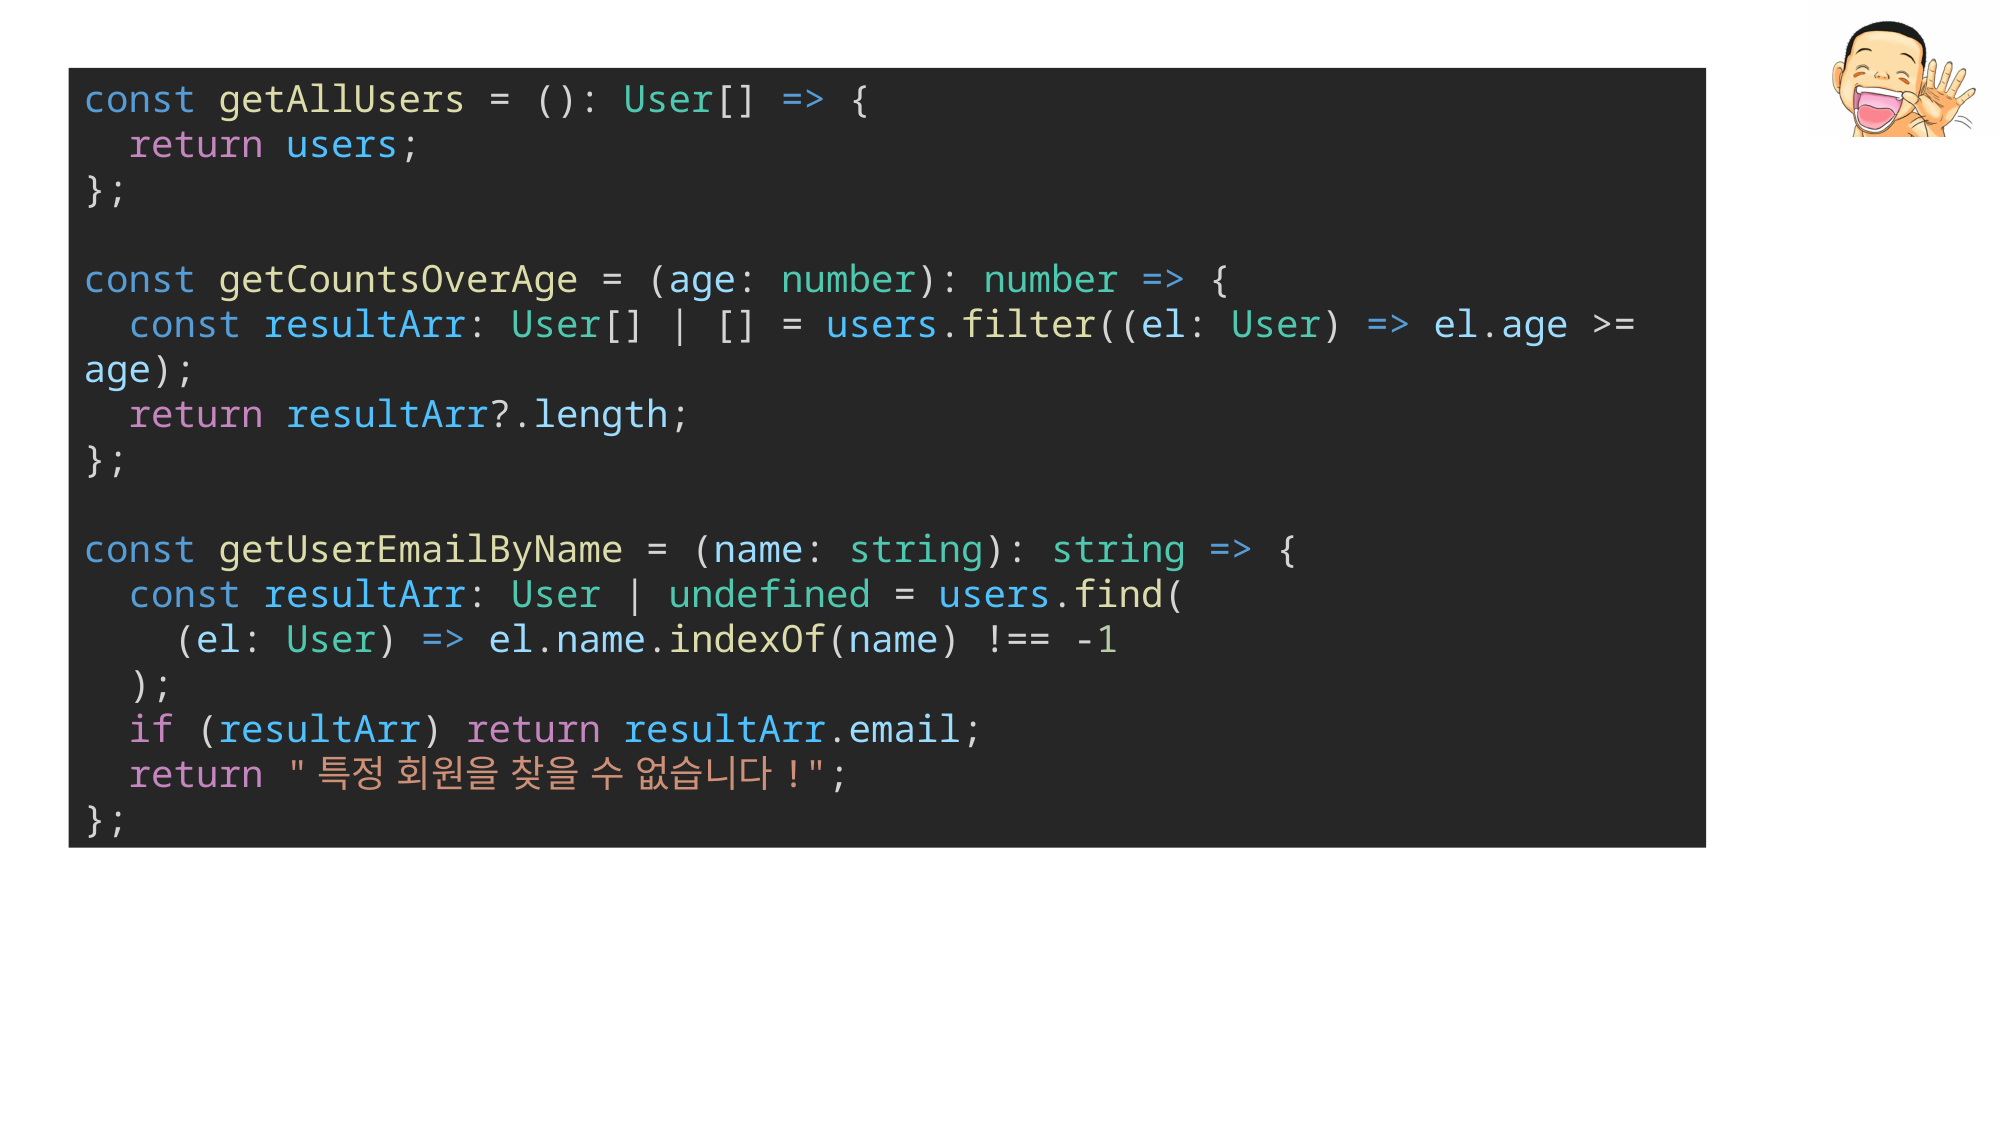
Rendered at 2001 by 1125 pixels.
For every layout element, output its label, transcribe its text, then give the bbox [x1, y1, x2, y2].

text_box const getAllUsers = (): User[] => { return users; }; const getCountsOverAge = (age: number): number => { const resultArr: User[] | [] = users.filter((el: User) => el.age >= age); return resultArr?.length; }; const getUserEmailByName = (name: string): string => { const resultArr: User | undefined = users.find( (el: User) => el.name.indexOf(name) !== -1 ); if (resultArr) return resultArr.email; return "특정 회원을 찾을 수 없습니다!"; }; [68, 67, 1707, 848]
picture [1808, 0, 2000, 137]
